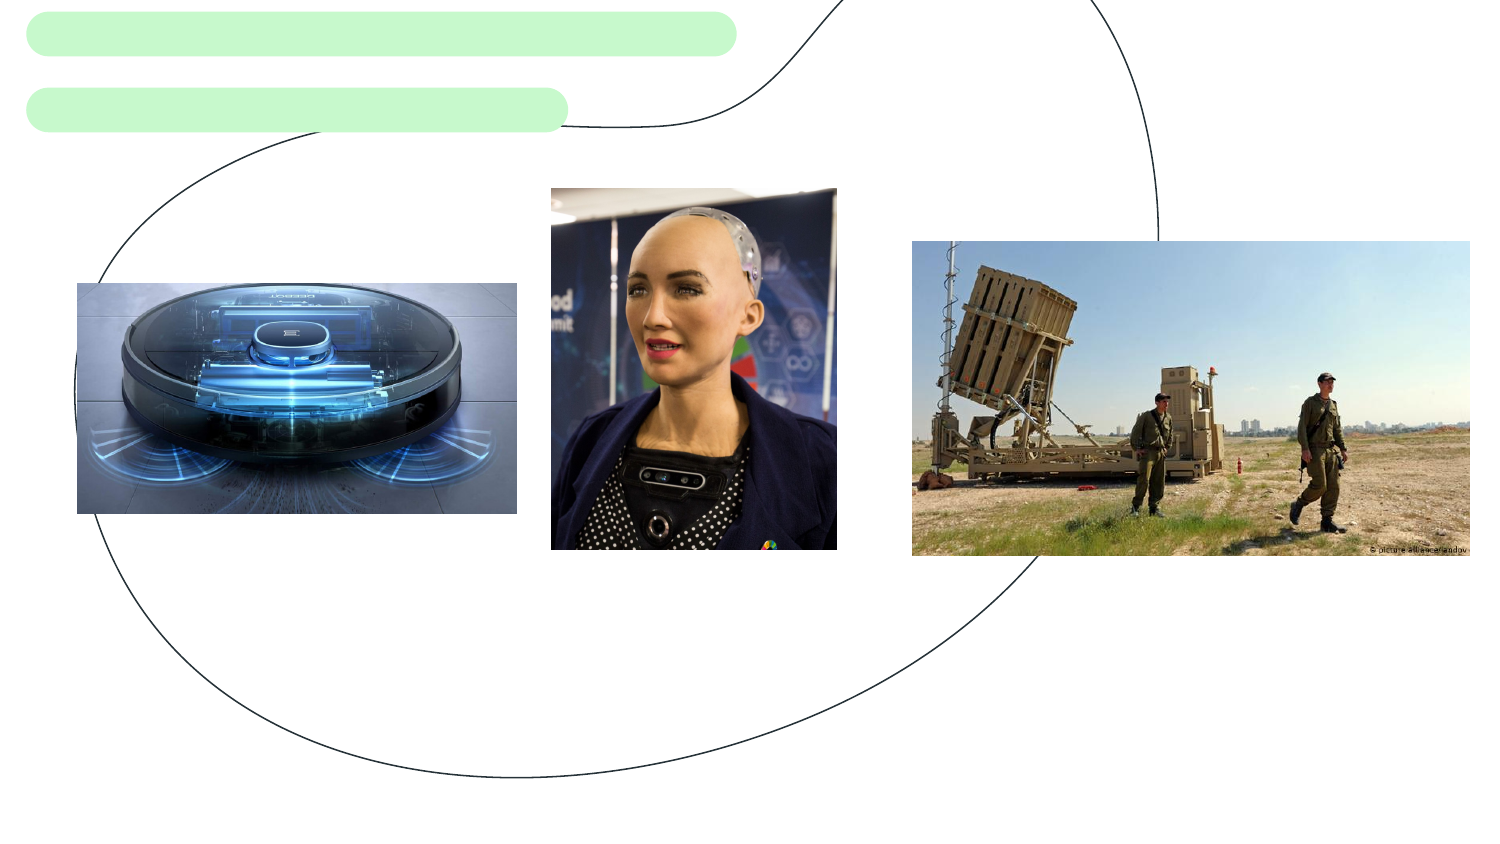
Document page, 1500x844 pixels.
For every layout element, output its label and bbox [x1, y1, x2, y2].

text_box [26, 87, 569, 133]
text_box [26, 11, 737, 57]
picture [551, 188, 837, 551]
picture [911, 241, 1470, 556]
picture [77, 283, 518, 514]
